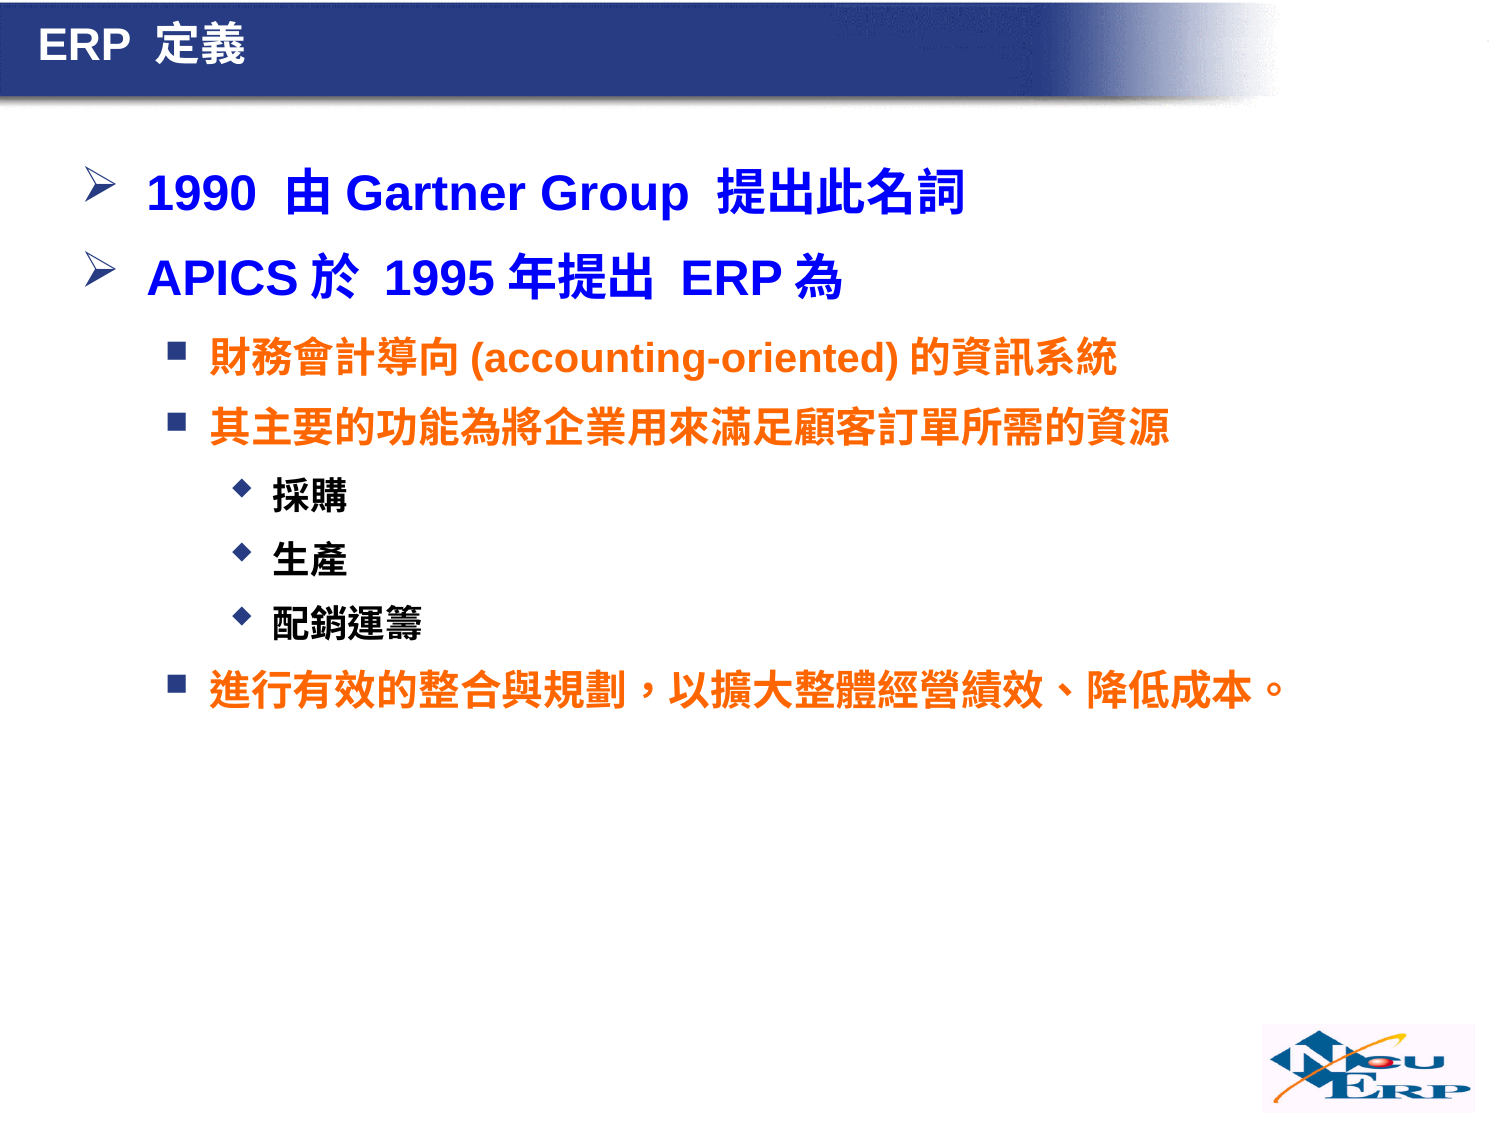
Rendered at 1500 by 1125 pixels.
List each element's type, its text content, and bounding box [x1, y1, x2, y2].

picture [1262, 1024, 1475, 1113]
picture [0, 0, 1500, 114]
title ERP 定義 [37, 0, 1163, 93]
list 1990 由Gartner Group 提出此名詞 APICS於 1995年提出 ERP為 財務會計導向(accounting-oriented)的資訊系統 其主要的功能為將企業用來滿足顧客訂單所需的資源 採購 生產 配銷運籌 進行有效的整合與規劃，以擴大整體經營績效、降低成本。 [80, 160, 1381, 856]
